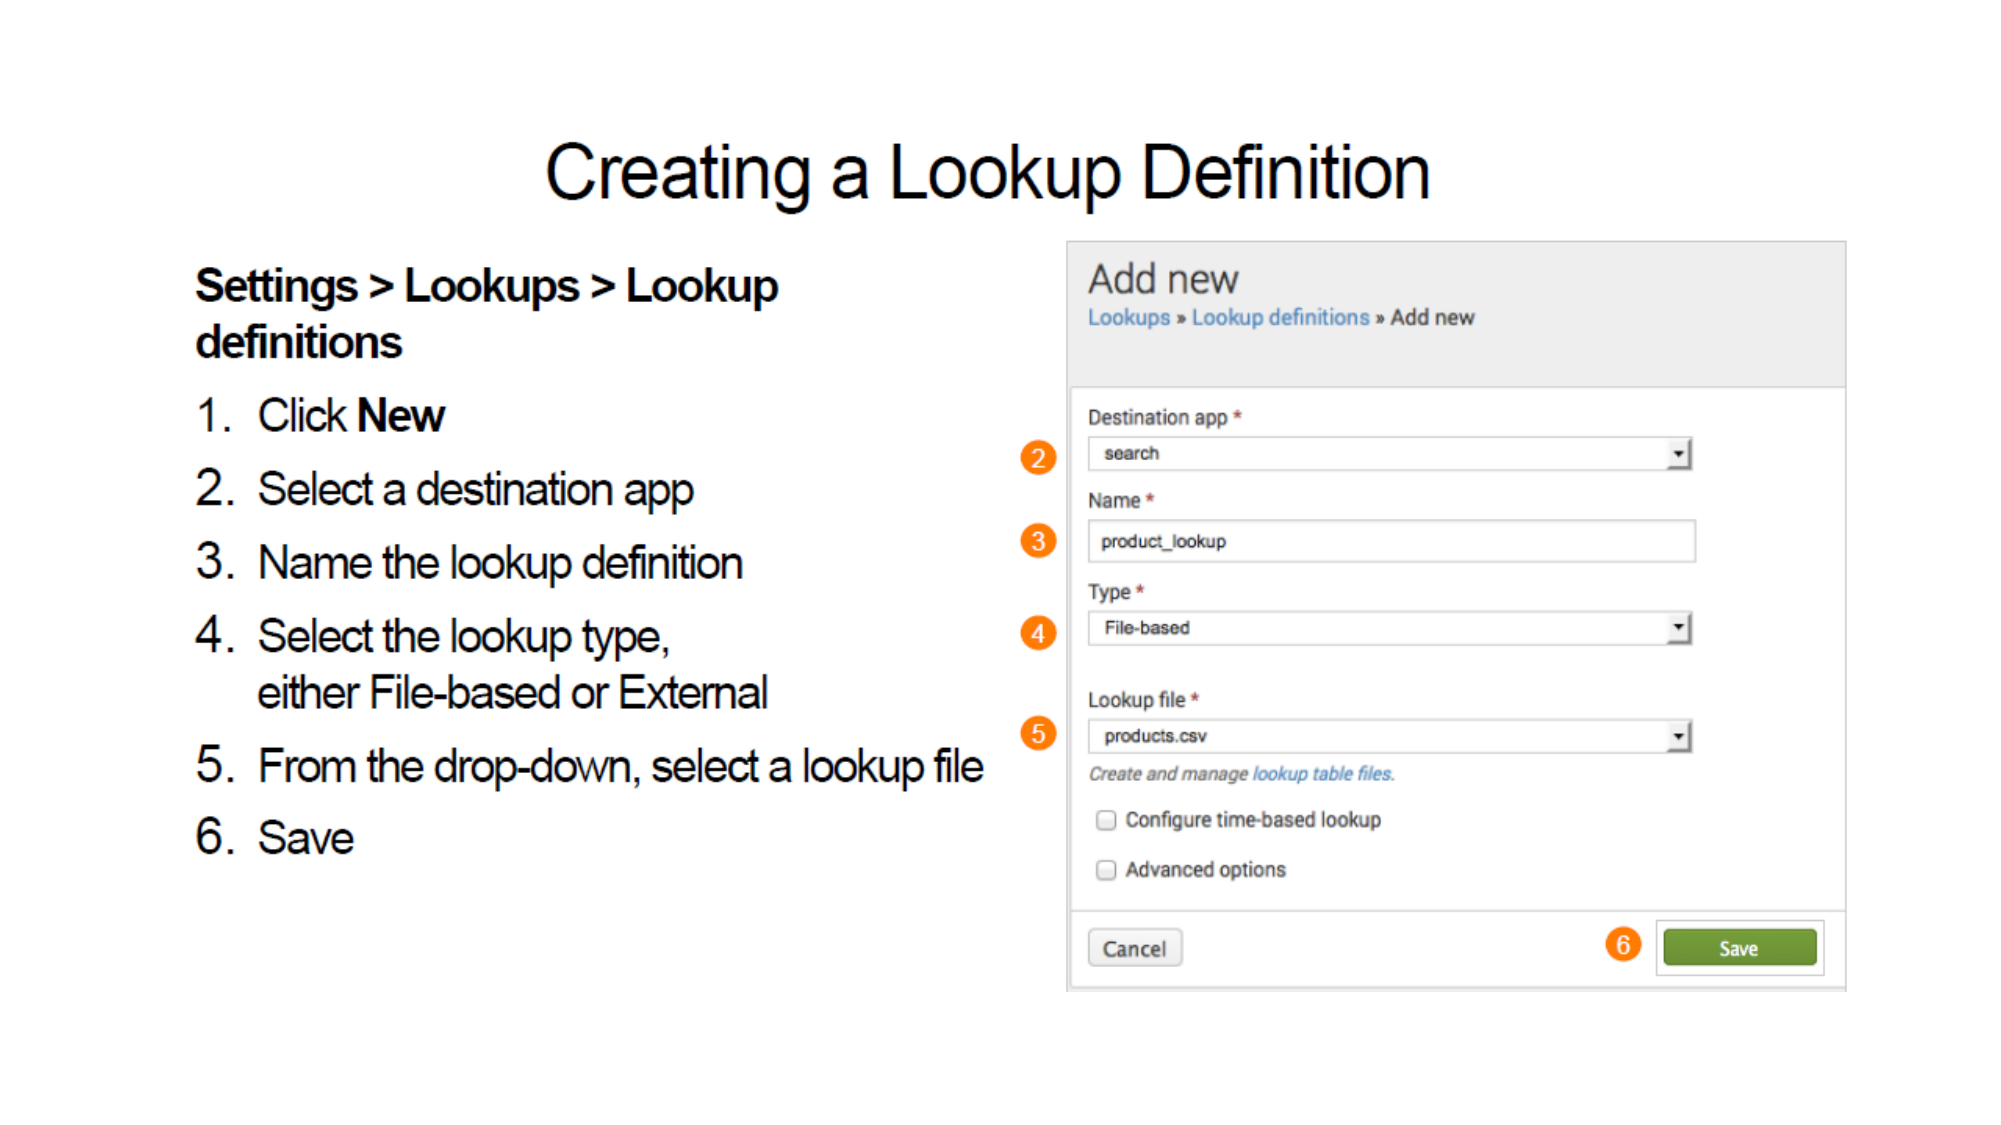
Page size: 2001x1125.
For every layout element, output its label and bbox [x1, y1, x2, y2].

picture [128, 133, 1872, 992]
